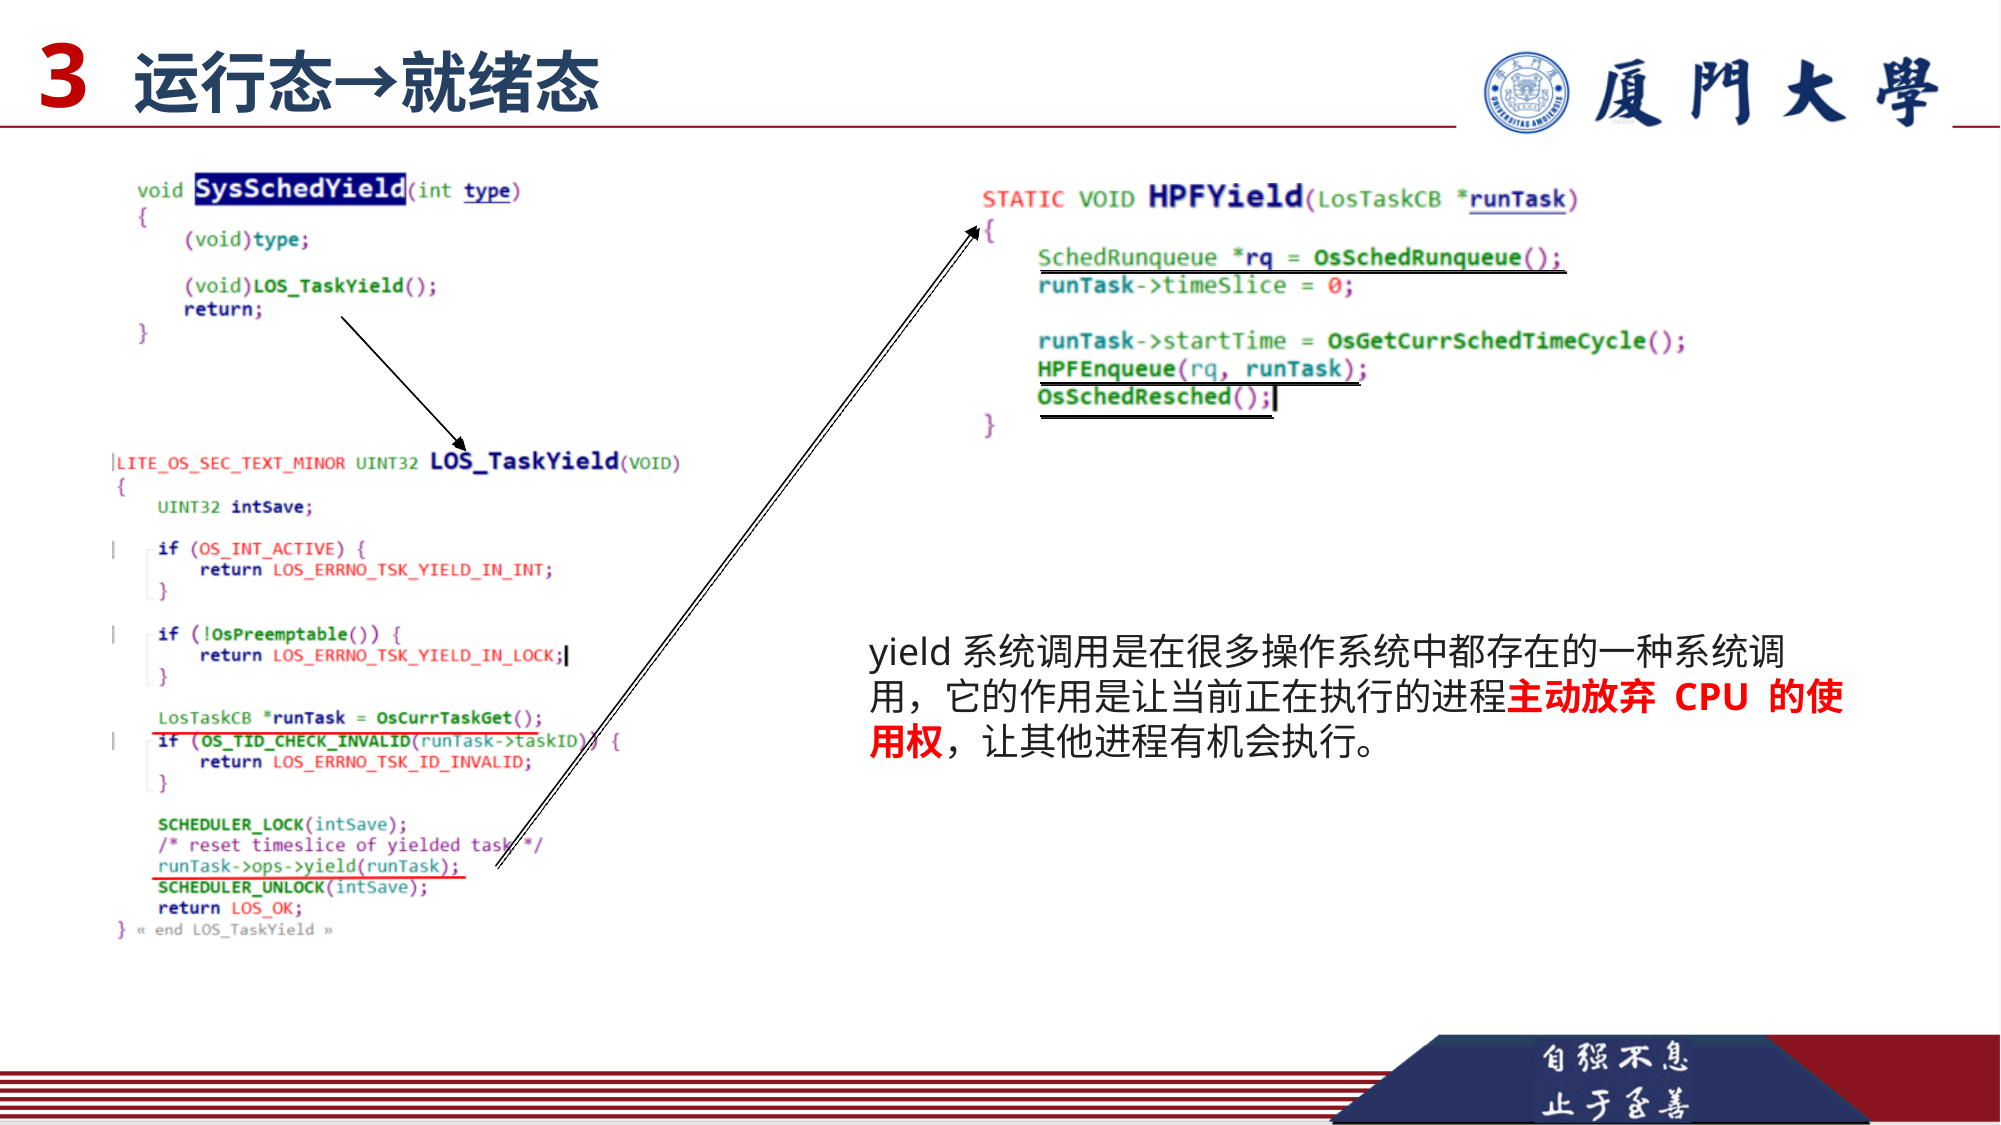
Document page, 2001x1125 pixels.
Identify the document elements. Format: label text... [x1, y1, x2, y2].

text_box 3 运行态→就绪态 [23, 11, 1639, 133]
text_box yield系统调用是在很多操作系统中都存在的一种系统调用，它的作用是让当前正在执行的进程主动放弃 CPU 的使用权，让其他进程有机会执行。 [982, 620, 1864, 771]
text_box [340, 316, 465, 450]
picture [0, 0, 2001, 1125]
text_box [495, 225, 978, 867]
